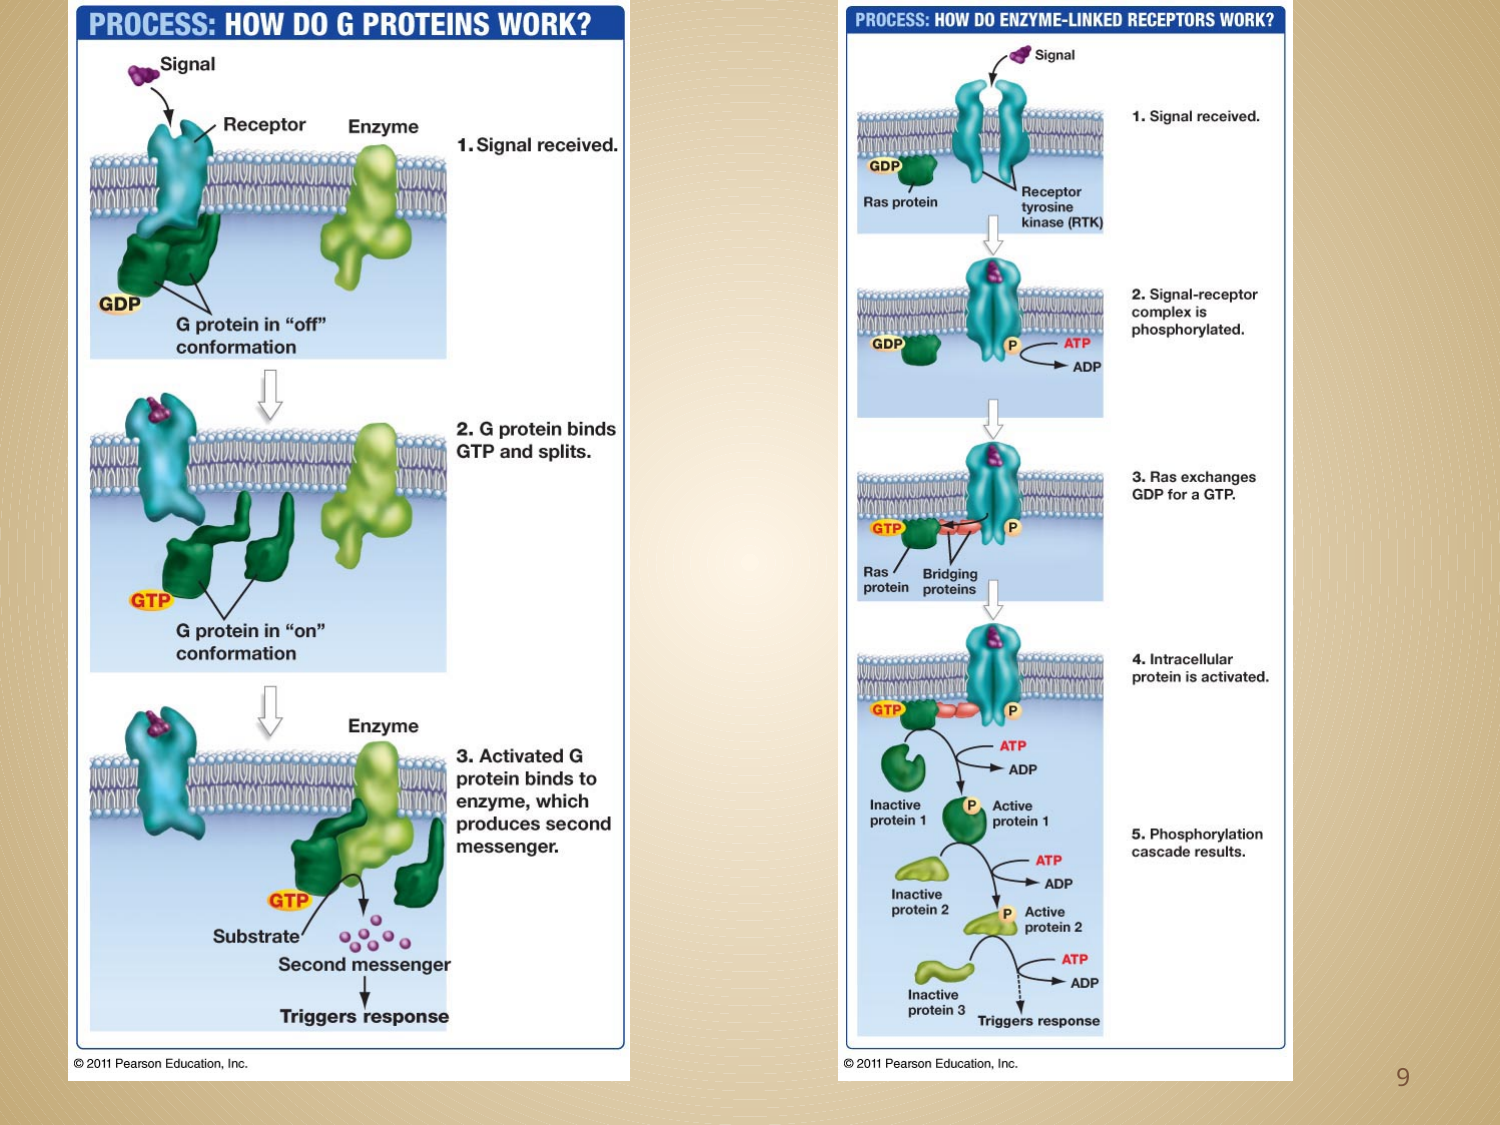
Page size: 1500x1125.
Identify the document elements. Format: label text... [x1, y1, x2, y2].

slide_number 9 [1074, 1024, 1425, 1103]
picture [68, 0, 630, 1081]
picture [838, 0, 1293, 1081]
